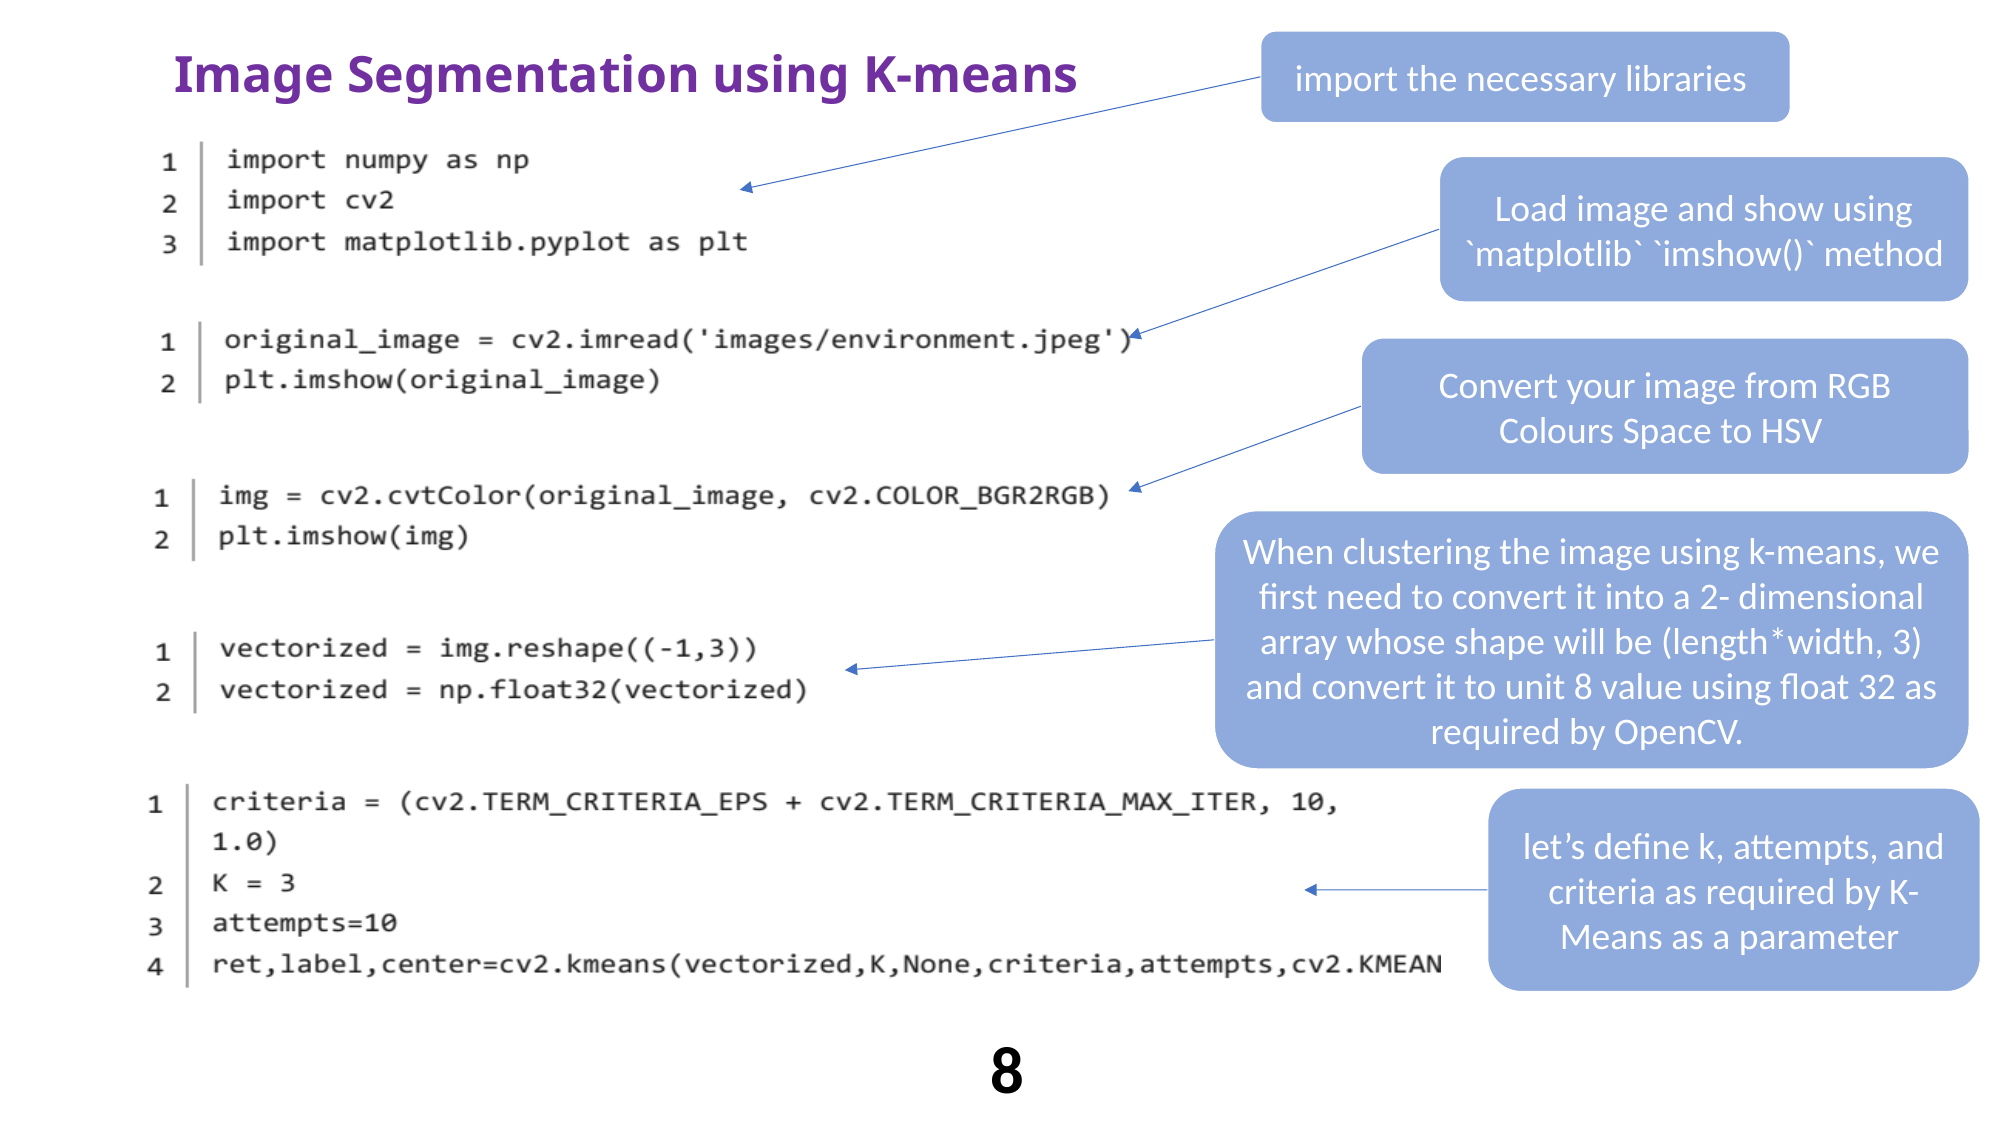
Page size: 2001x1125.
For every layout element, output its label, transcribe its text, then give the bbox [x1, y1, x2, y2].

picture [132, 769, 1441, 993]
picture [132, 468, 1168, 571]
text_box Image Segmentation using K-means [159, 35, 1105, 110]
text_box Load image and show using `matplotlib` `imshow()` method [1437, 155, 1971, 304]
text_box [1128, 406, 1361, 492]
text_box When clustering the image using k-means, we first need to convert it into a 2- dimensional array whose shape will be (length*width, 3) and convert it to unit 8 value using float 32 as required by OpenCV. [1213, 509, 1971, 771]
text_box import the necessary libraries [1259, 29, 1792, 125]
picture [132, 614, 845, 726]
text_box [844, 639, 1215, 671]
picture [143, 139, 818, 270]
text_box 8 [976, 1019, 1050, 1114]
picture [143, 308, 1170, 416]
text_box let’s define k, attempts, and criteria as required by K-Means as a parameter [1486, 786, 1982, 994]
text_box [739, 76, 1261, 190]
text_box Convert your image from RGB Colours Space to HSV [1359, 336, 1971, 477]
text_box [1128, 229, 1440, 338]
